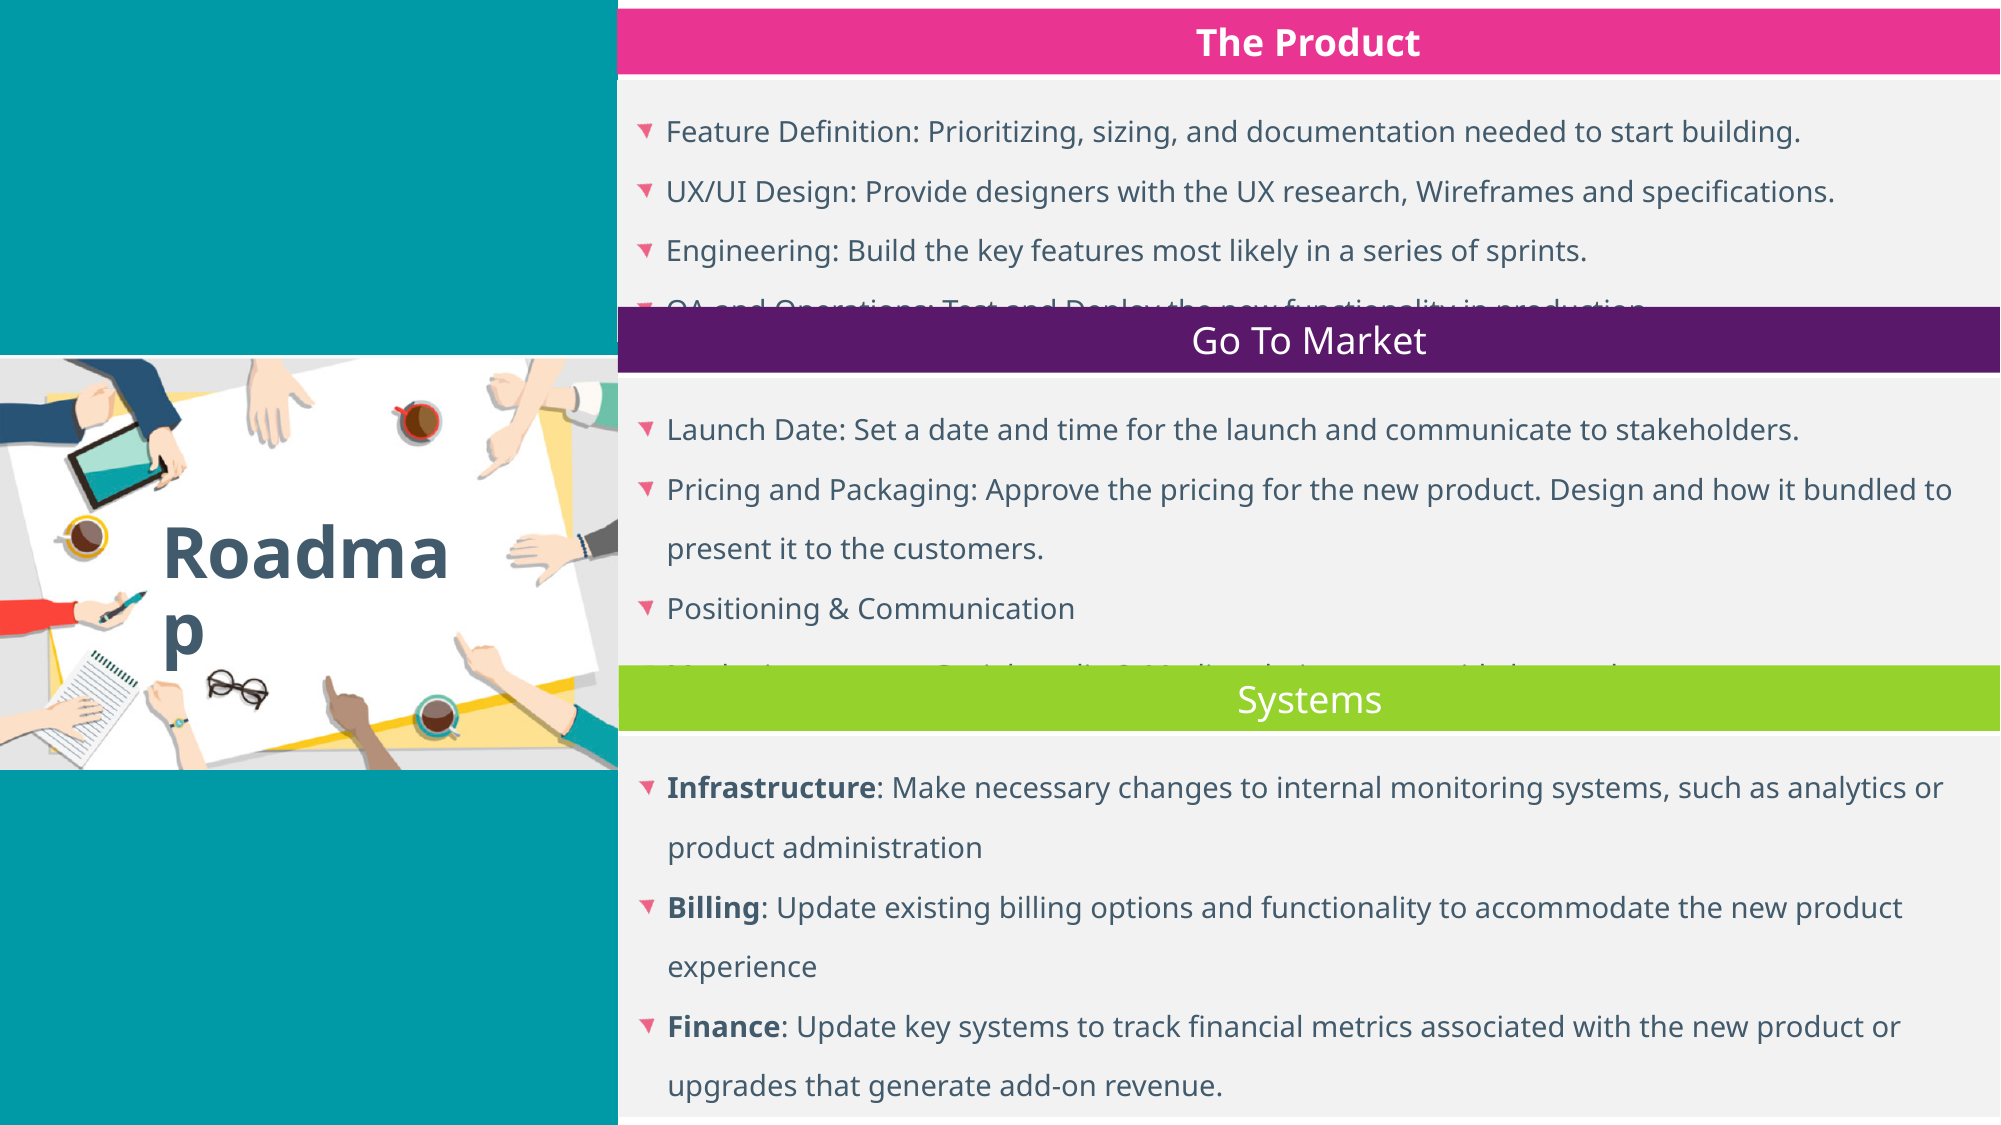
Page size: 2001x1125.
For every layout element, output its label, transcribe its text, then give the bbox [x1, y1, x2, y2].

picture [635, 180, 656, 201]
text_box [0, 0, 619, 355]
picture [0, 355, 618, 770]
picture [636, 478, 657, 500]
picture [637, 777, 658, 798]
picture [637, 896, 658, 917]
table_header Launch Date: Set a date and time for the launch and communicate to stakeholders. Pricing and Packaging: Approve the pricing for the new product. Design and how it bundled to present it to the customers. Positioning & Communication Marketing content, Social media & Media relations to provide key updates. [618, 378, 2000, 664]
picture [637, 1015, 658, 1037]
text_box Systems [618, 664, 2000, 732]
picture [636, 418, 657, 440]
text_box [0, 732, 619, 1125]
picture [635, 299, 656, 306]
table_header Feature Definition: Prioritizing, sizing, and documentation needed to start building. UX/UI Design: Provide designers with the UX research, Wireframes and specifications. Engineering: Build the key features most likely in a series of sprints. QA and Operations: Test and Deploy the new functionality in production. [617, 80, 2000, 306]
picture [636, 597, 657, 619]
text_box Go To Market [617, 306, 2000, 374]
table_header Infrastructure: Make necessary changes to internal monitoring systems, such as analytics or product administration Billing: Update existing billing options and functionality to accommodate the new product experience Finance: Update key systems to track financial metrics associated with the new product or upgrades that generate add-on revenue. [619, 736, 2000, 1117]
picture [635, 240, 656, 261]
picture [635, 120, 656, 142]
text_box The Product [616, 8, 2000, 75]
